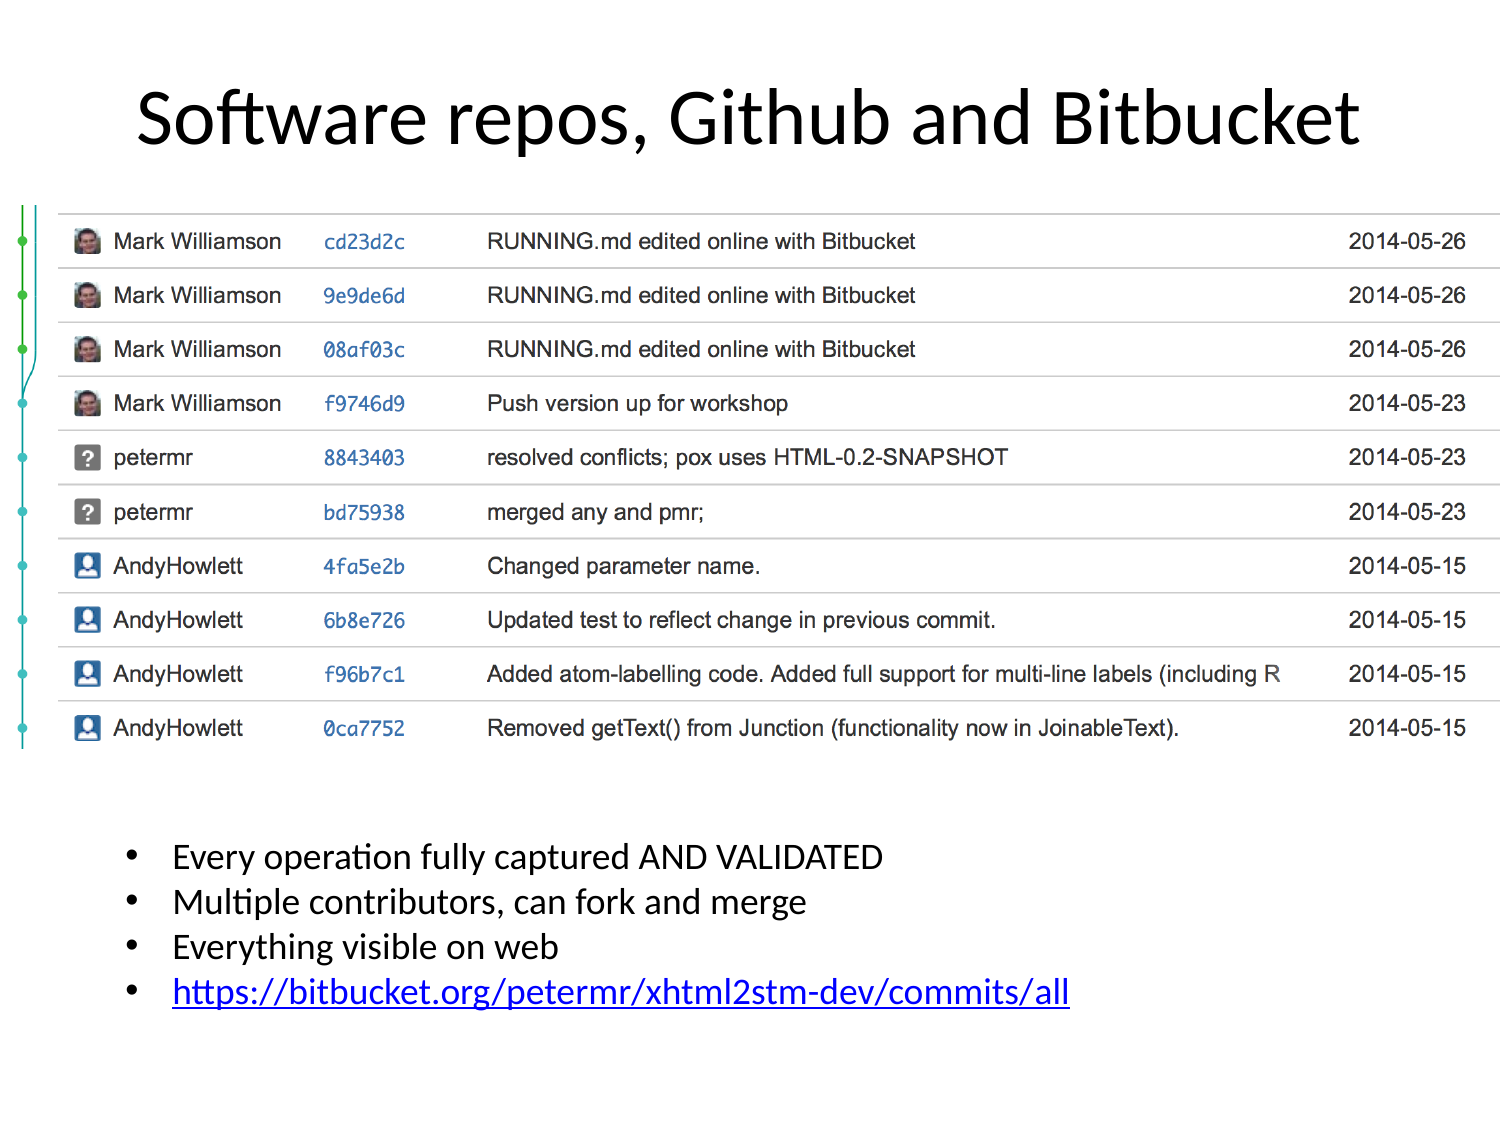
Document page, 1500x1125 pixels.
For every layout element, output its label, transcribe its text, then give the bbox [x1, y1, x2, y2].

picture [0, 205, 1500, 749]
title Software repos, Github and Bitbucket [75, 18, 1425, 204]
text_box Every operation fully captured AND VALIDATED Multiple contributors, can fork and merge Everything visible on web https://bitbucket.org/petermr/xhtml2stm-dev/commits/all [110, 824, 1085, 1020]
